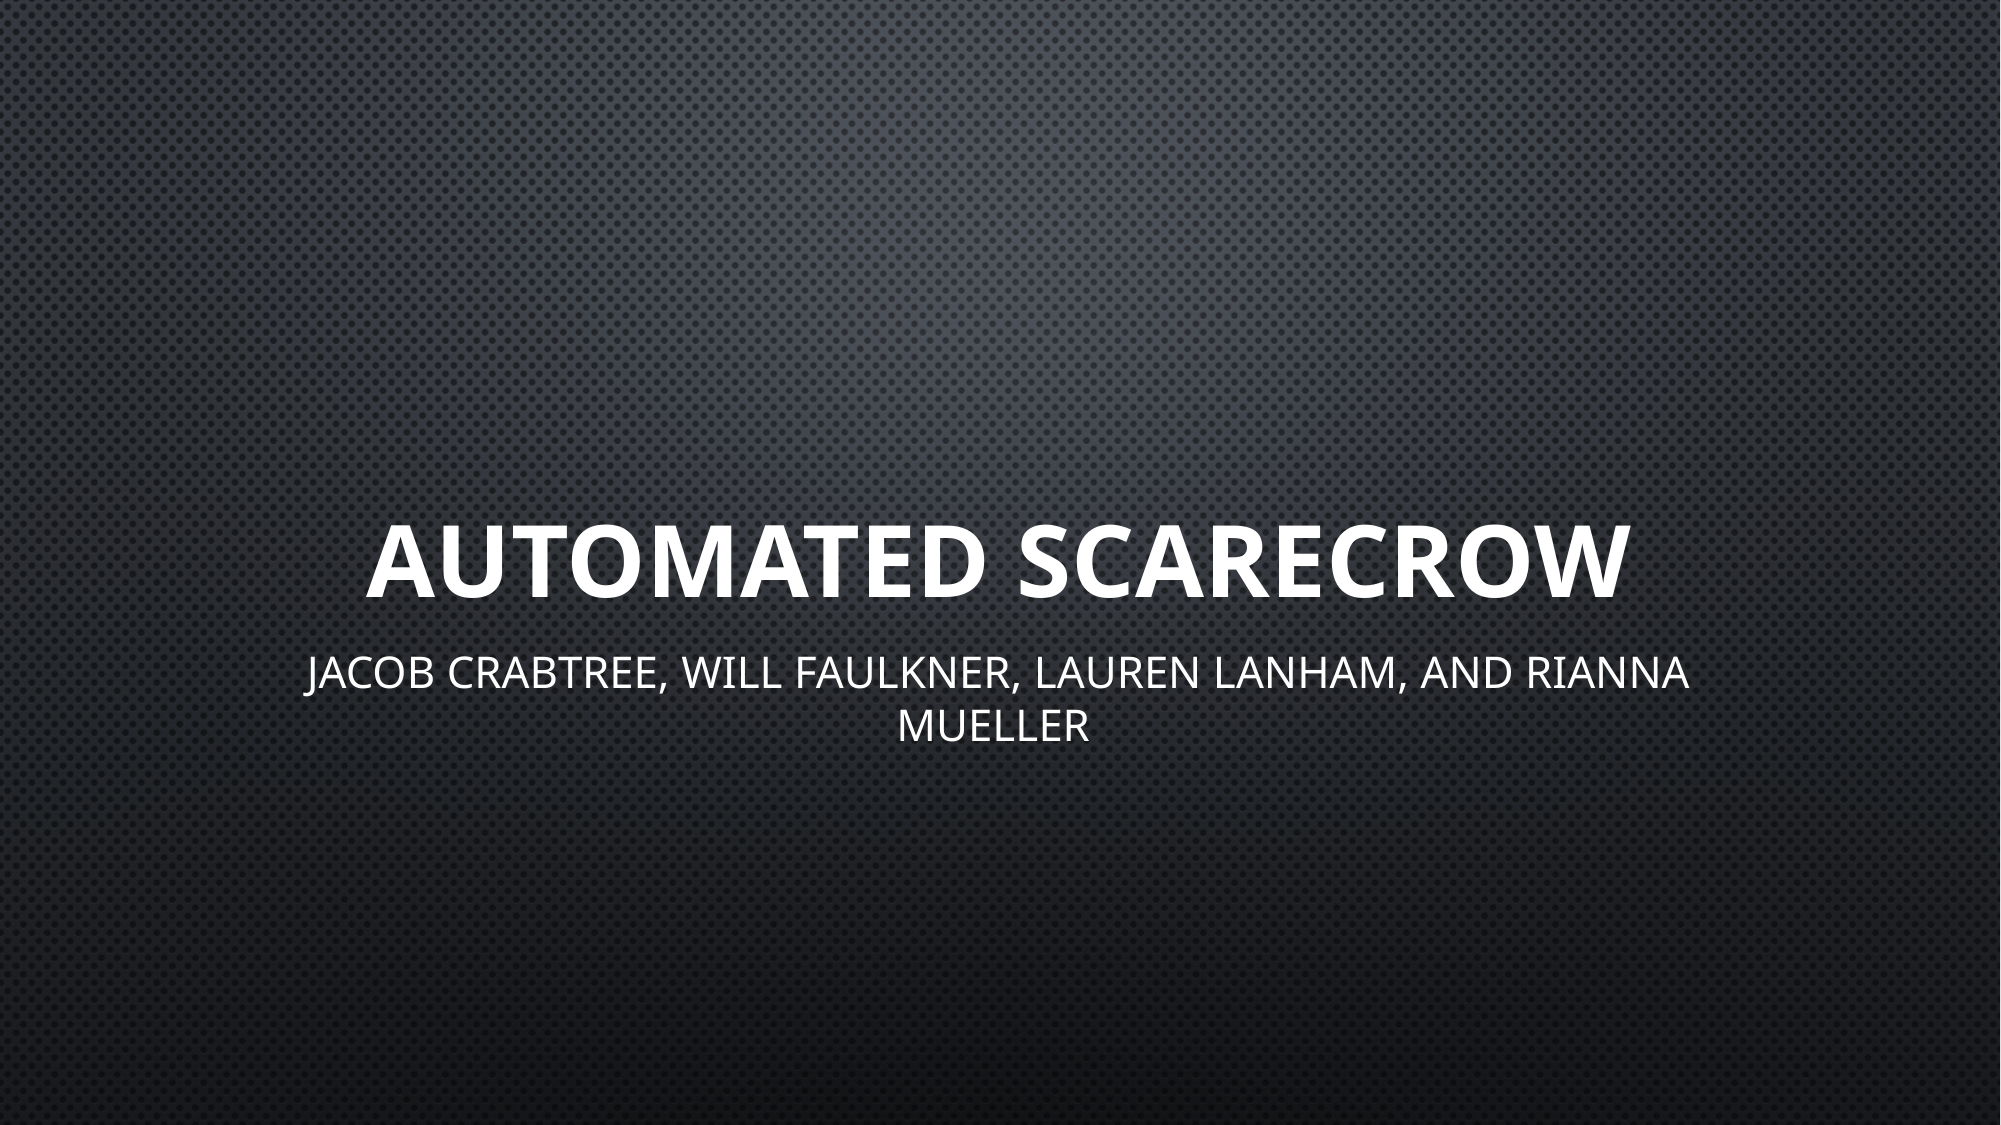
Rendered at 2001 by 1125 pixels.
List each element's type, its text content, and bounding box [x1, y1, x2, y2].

subtitle Jacob Crabtree, Will Faulkner, Lauren Lanham, and Rianna Mueller [287, 637, 1711, 950]
title Automated Scarecrow [287, 99, 1711, 625]
